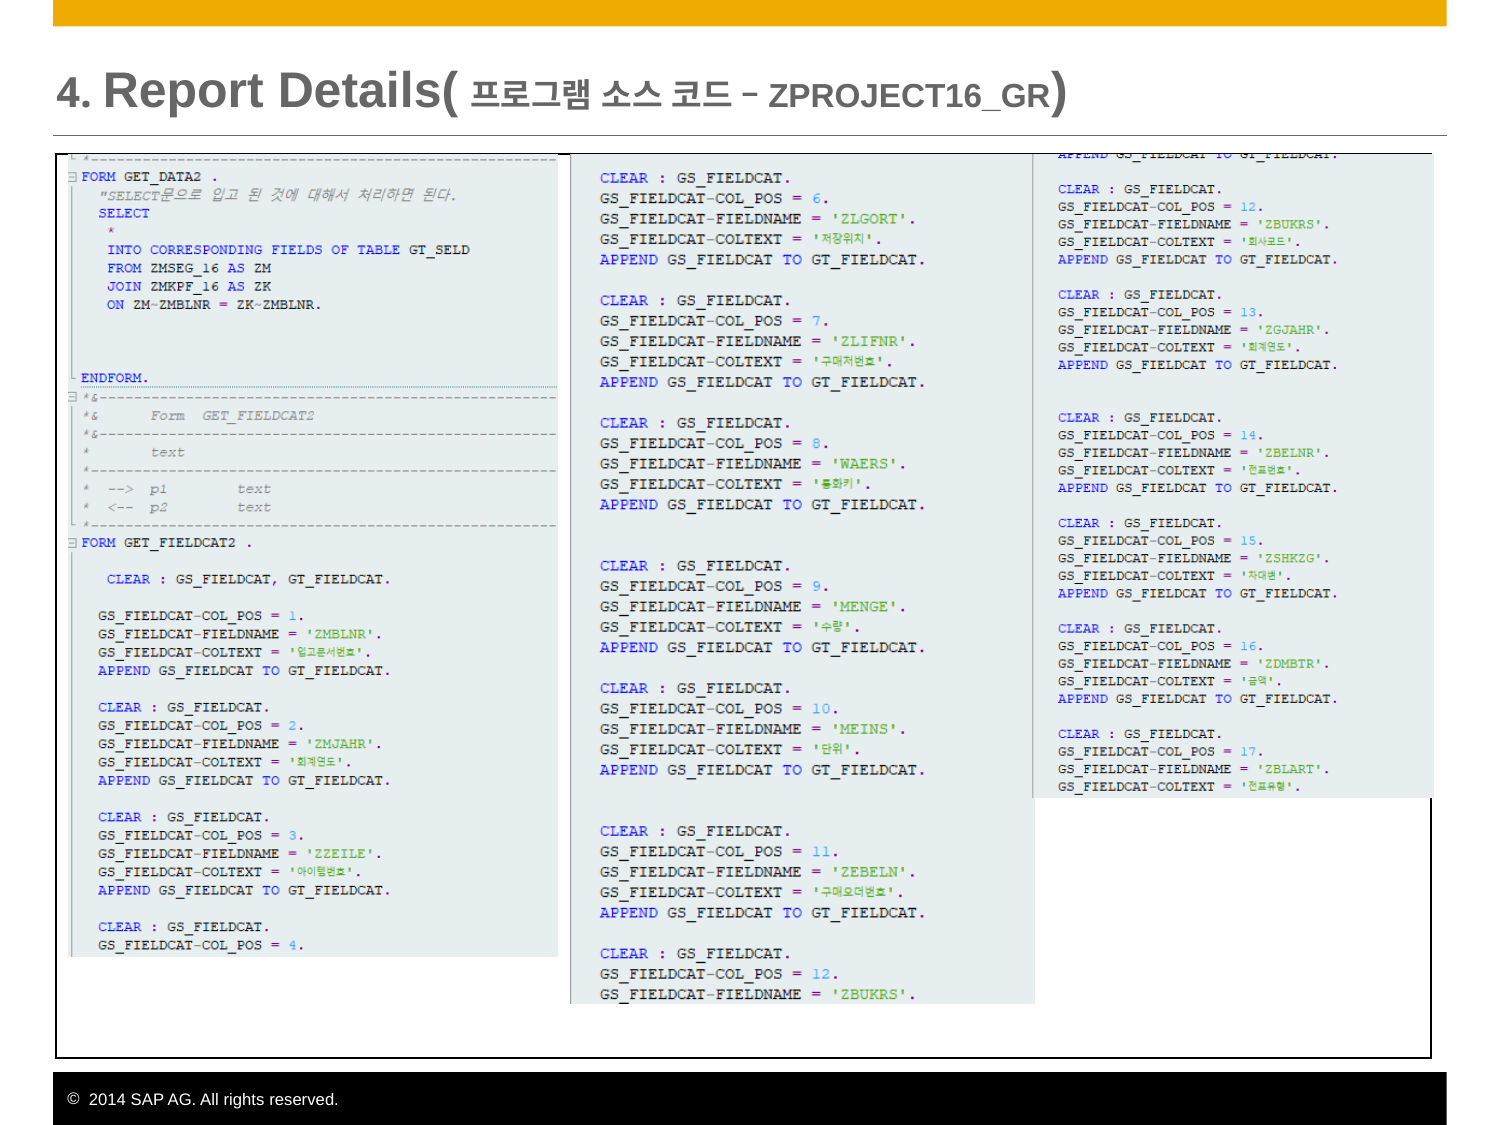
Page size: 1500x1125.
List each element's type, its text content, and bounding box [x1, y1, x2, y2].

picture [68, 153, 558, 958]
picture [569, 153, 1435, 1005]
table_header [57, 155, 1430, 1057]
title 4. Report Details(프로그램 소스 코드 –ZPROJECT16_GR) [56, 50, 1407, 124]
